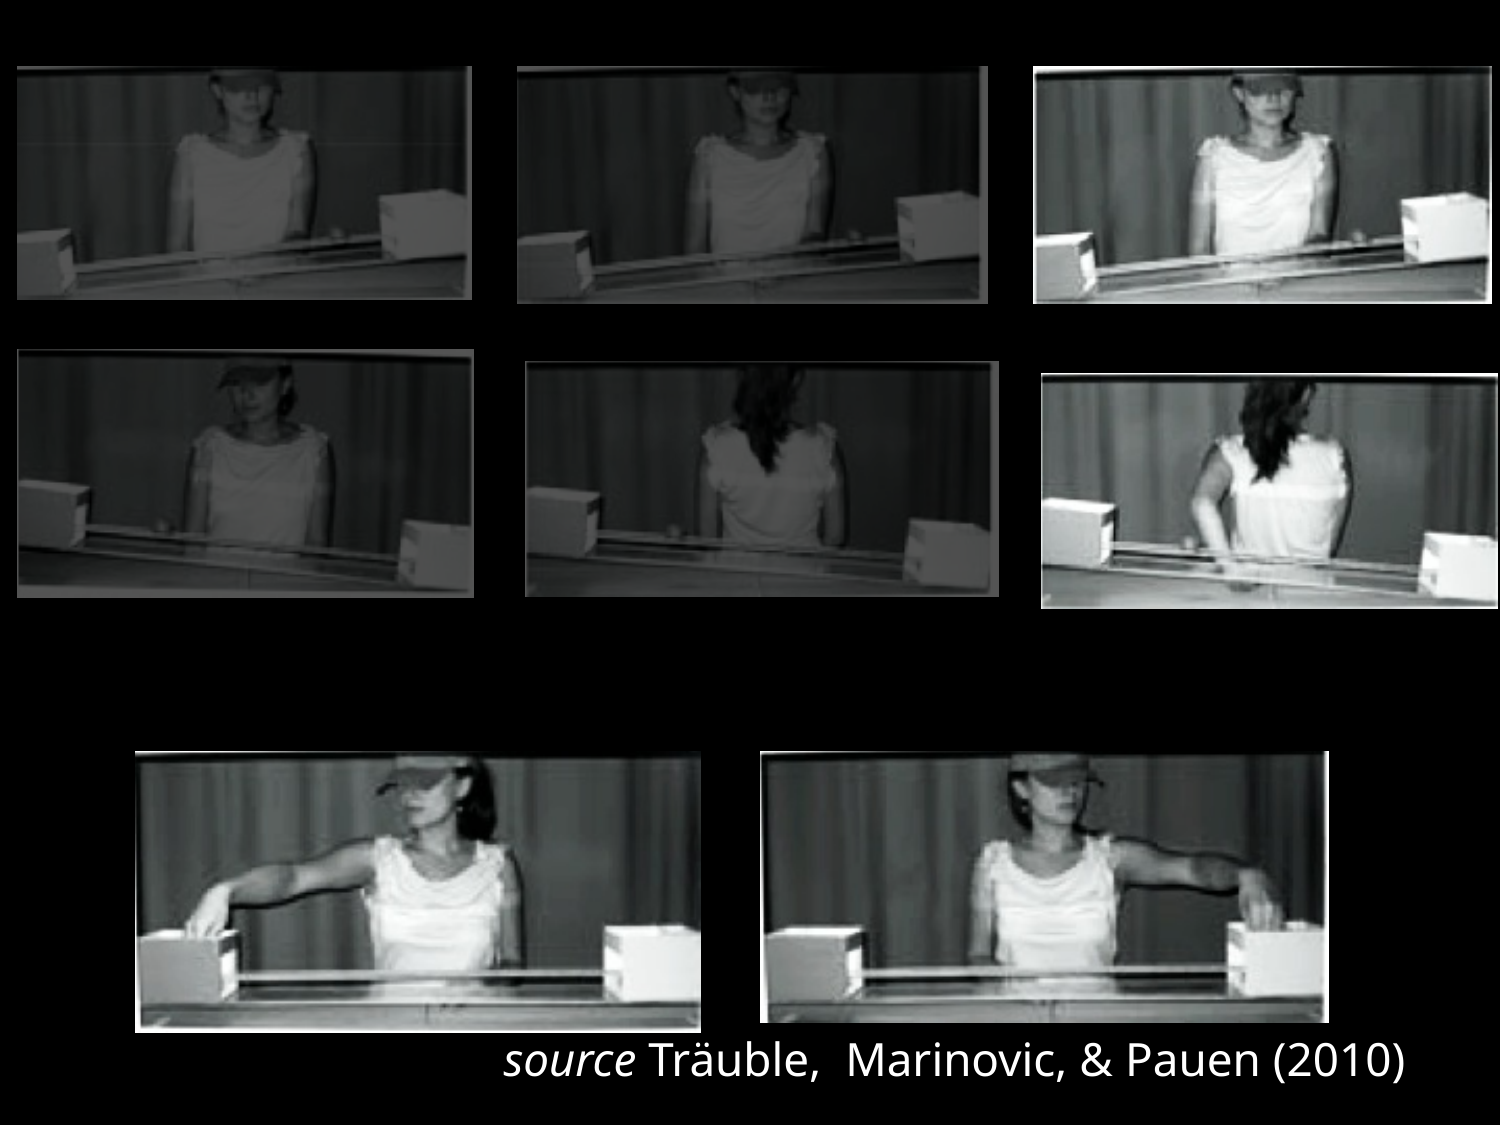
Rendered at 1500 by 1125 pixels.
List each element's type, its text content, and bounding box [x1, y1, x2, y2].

picture [759, 751, 1330, 1023]
text_box [0, 42, 1010, 657]
picture [1033, 66, 1493, 305]
text_box source Träuble, Marinovic, & Pauen (2010) [478, 1023, 1421, 1093]
picture [1041, 373, 1499, 610]
picture [17, 349, 475, 598]
picture [17, 66, 473, 300]
picture [135, 751, 701, 1033]
picture [516, 66, 989, 305]
picture [525, 361, 999, 598]
